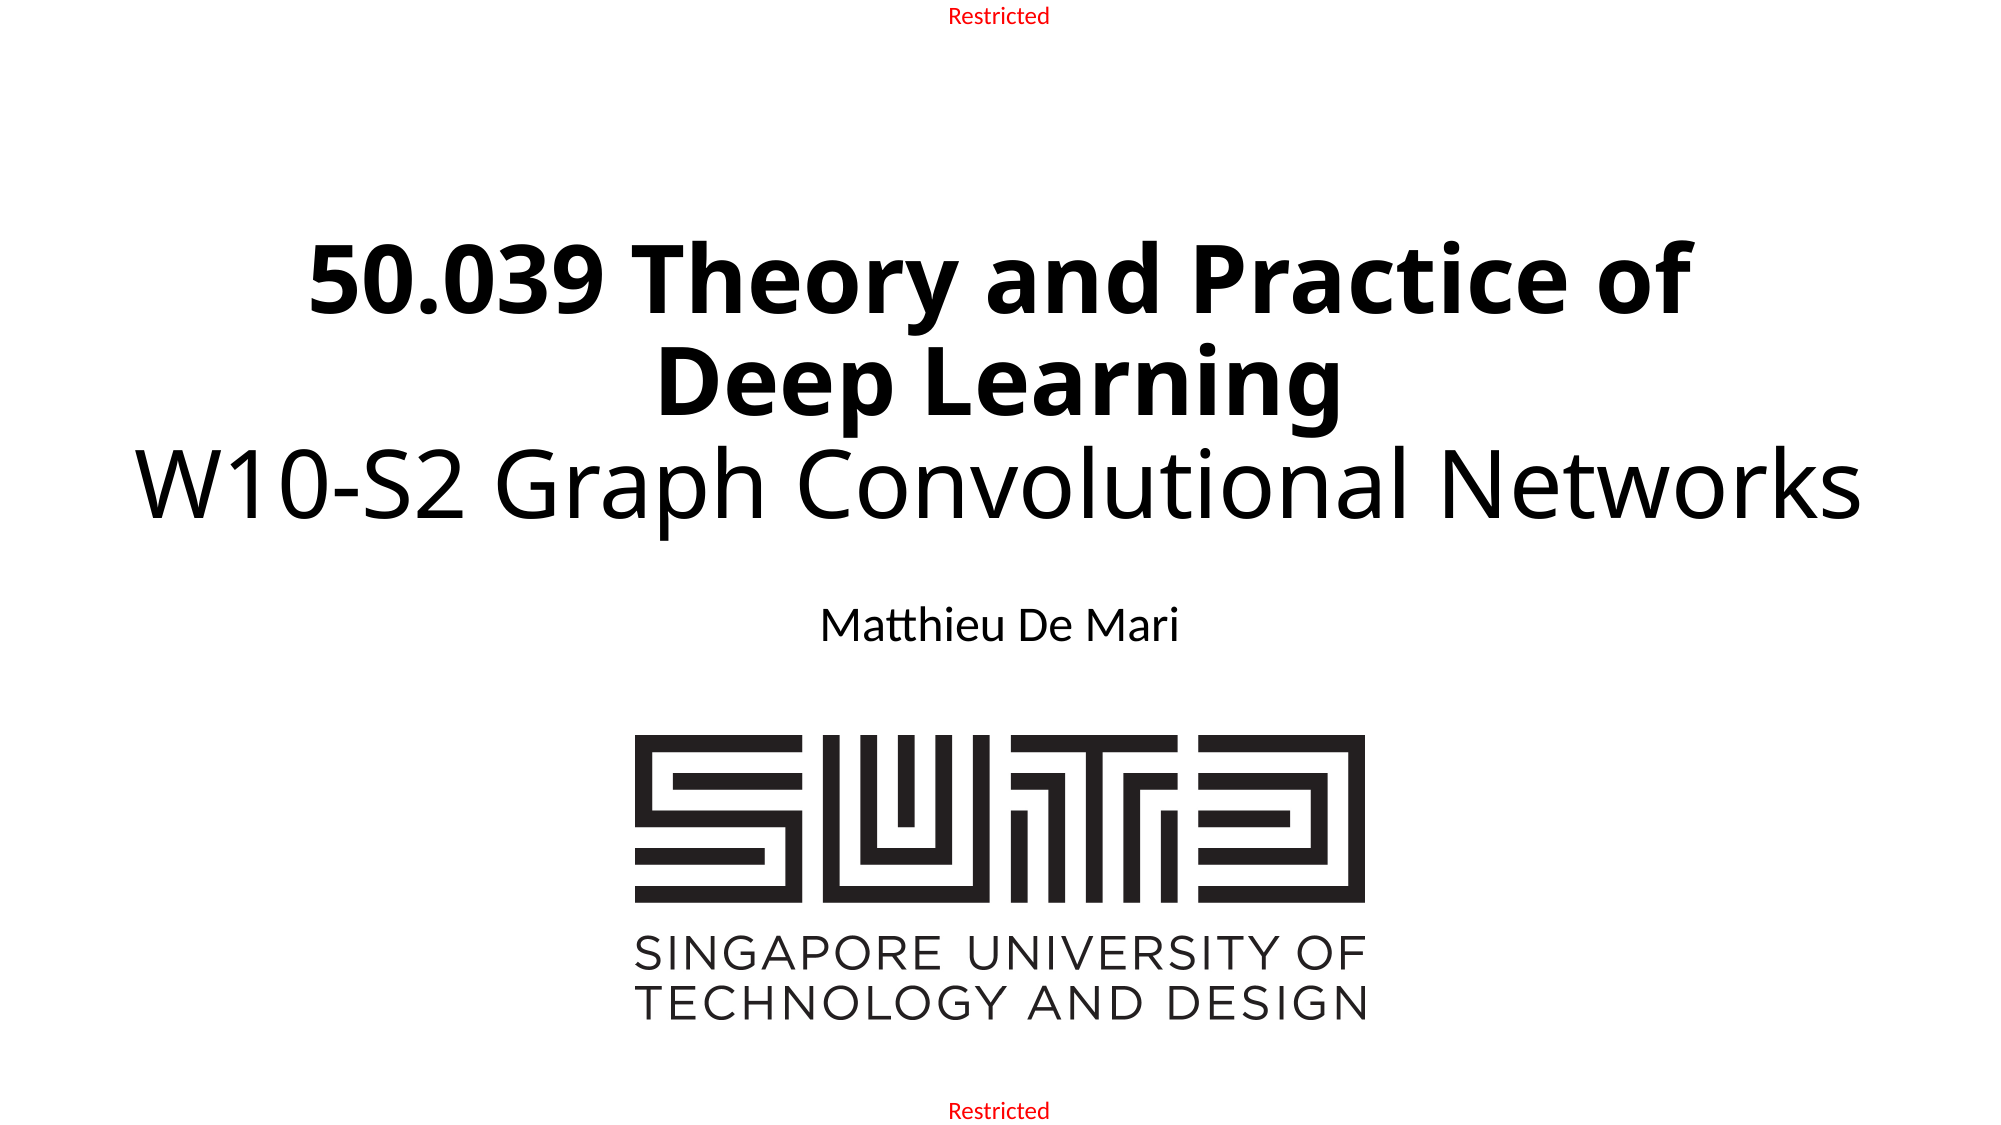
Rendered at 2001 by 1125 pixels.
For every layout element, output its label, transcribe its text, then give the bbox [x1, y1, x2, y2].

subtitle Matthieu De Mari [249, 590, 1750, 863]
picture [635, 735, 1365, 1020]
title 50.039 Theory and Practice of Deep Learning W10-S2 Graph Convolutional Networks [61, 154, 1939, 547]
